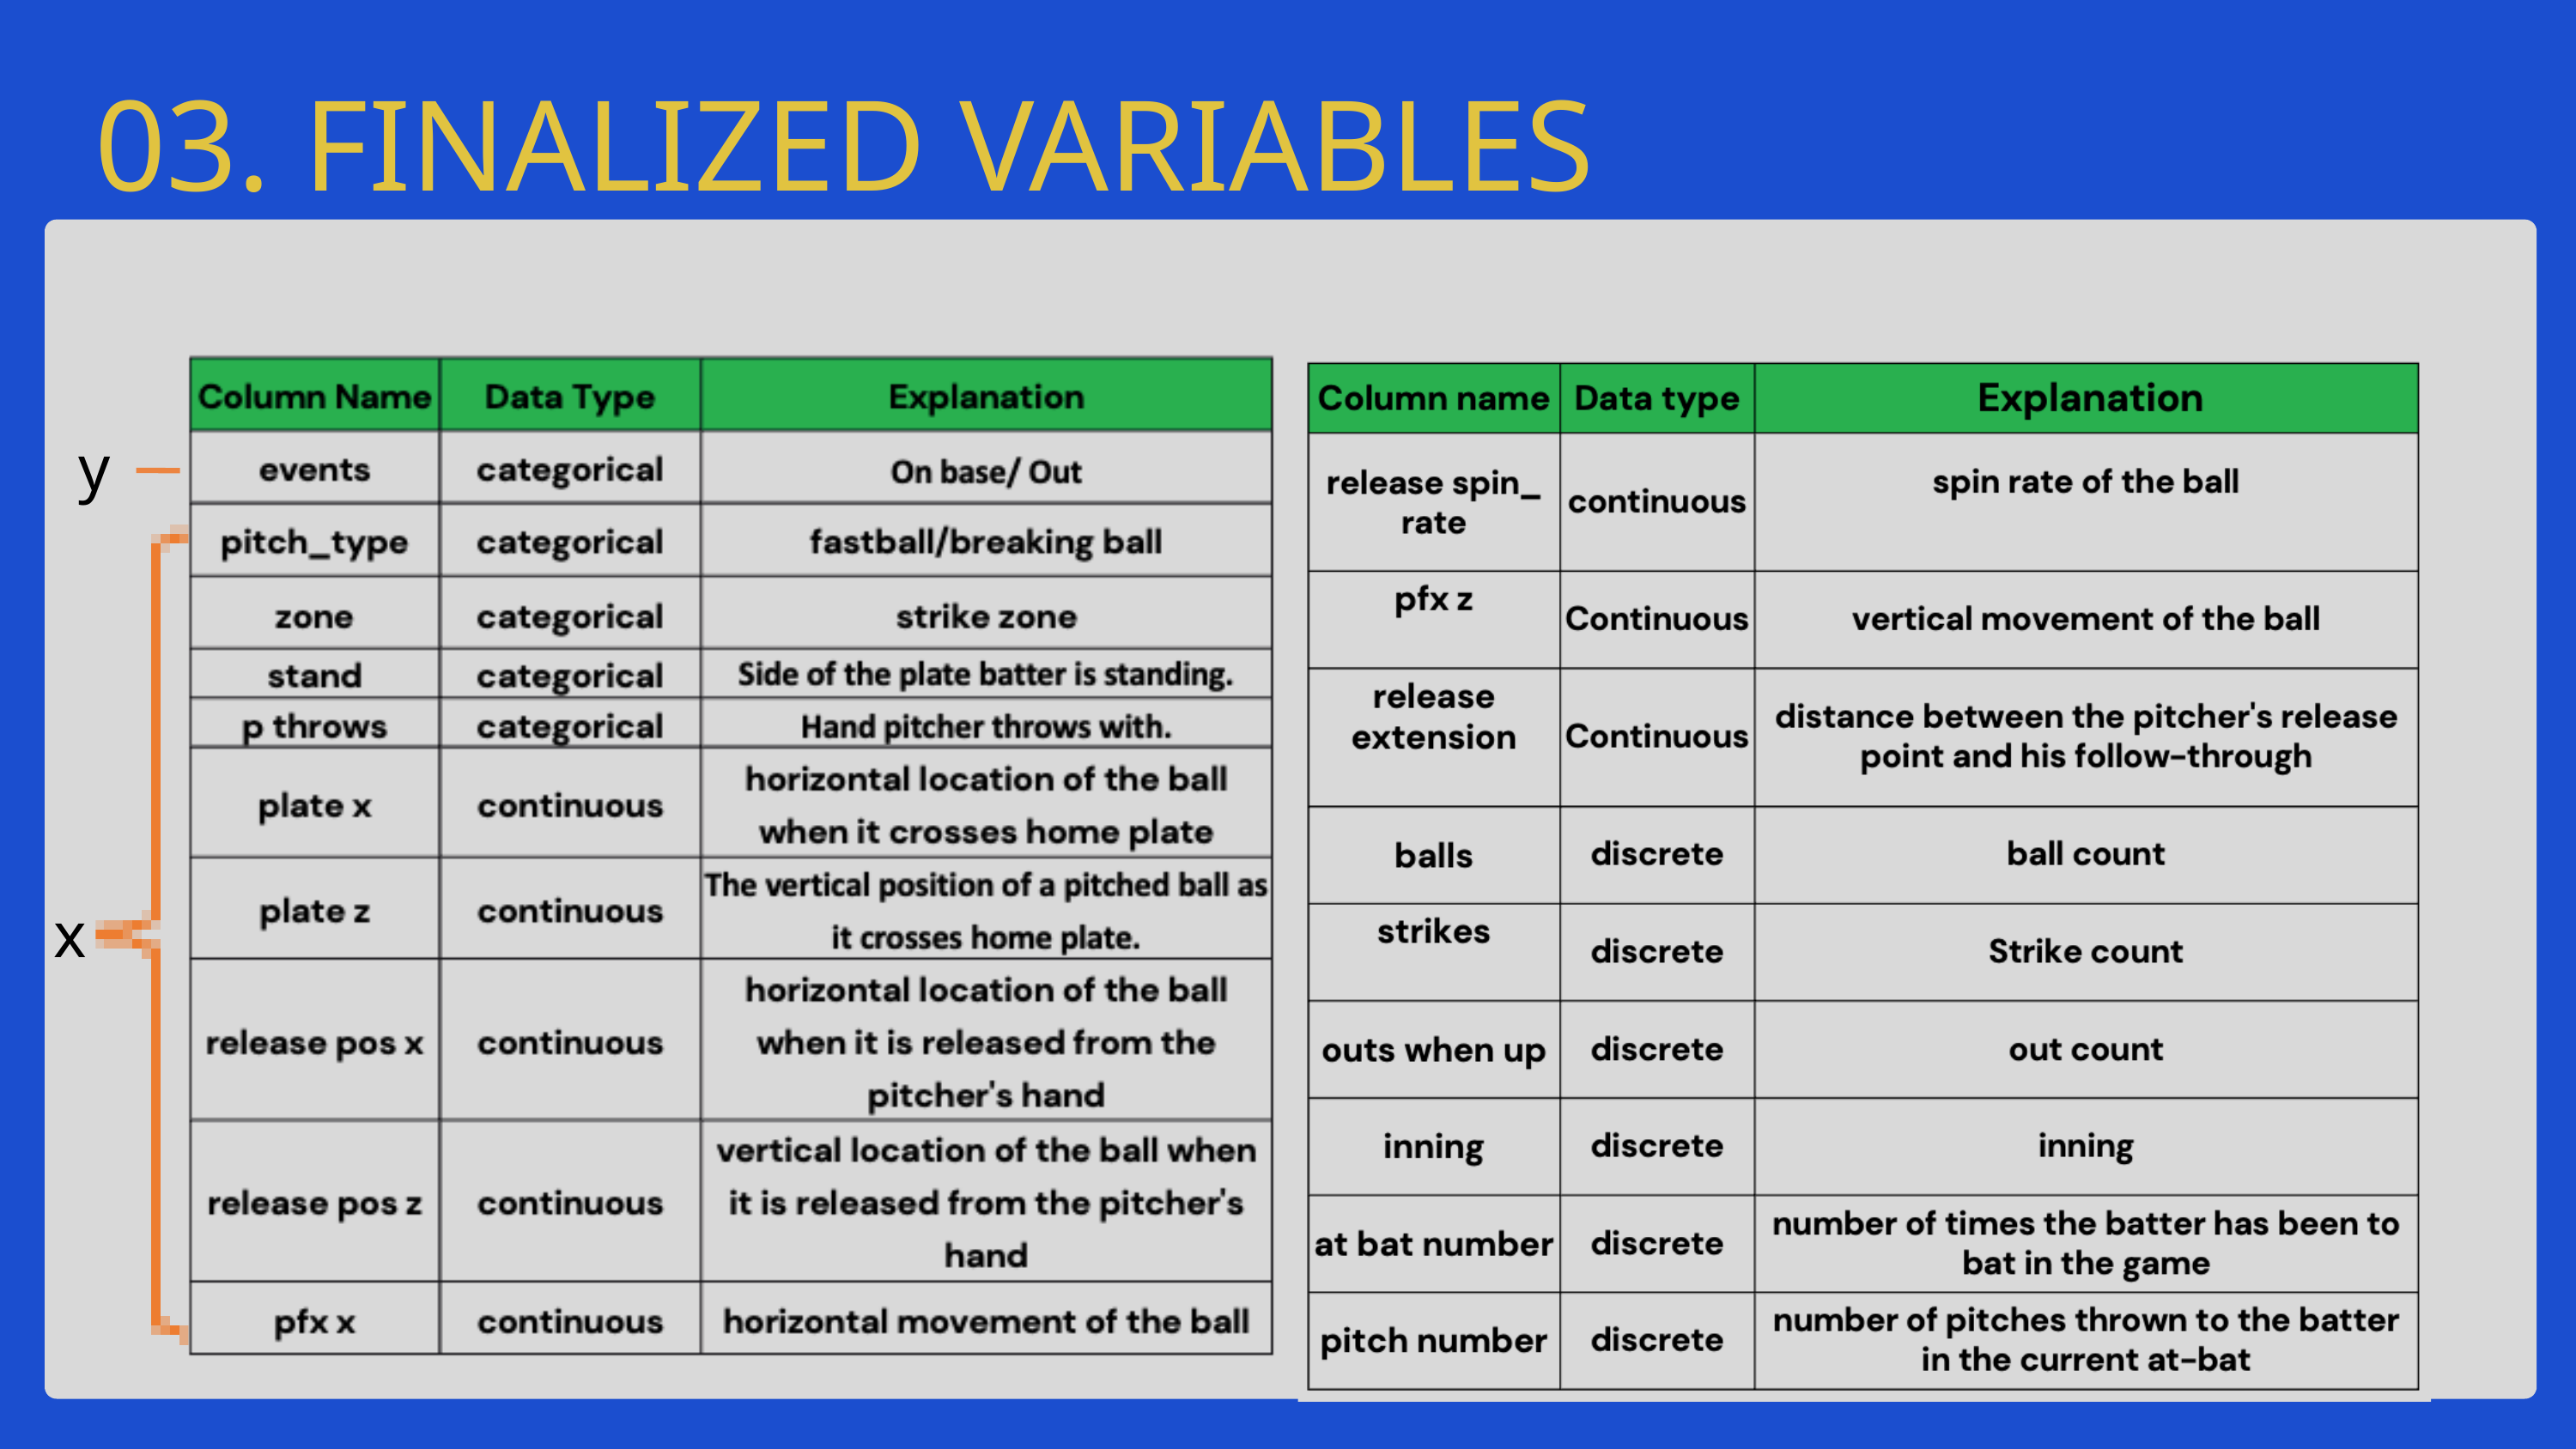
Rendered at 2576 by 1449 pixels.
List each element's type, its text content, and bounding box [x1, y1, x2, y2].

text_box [44, 219, 2537, 1399]
text_box 03. FINALIZED VARIABLES [94, 78, 1756, 216]
